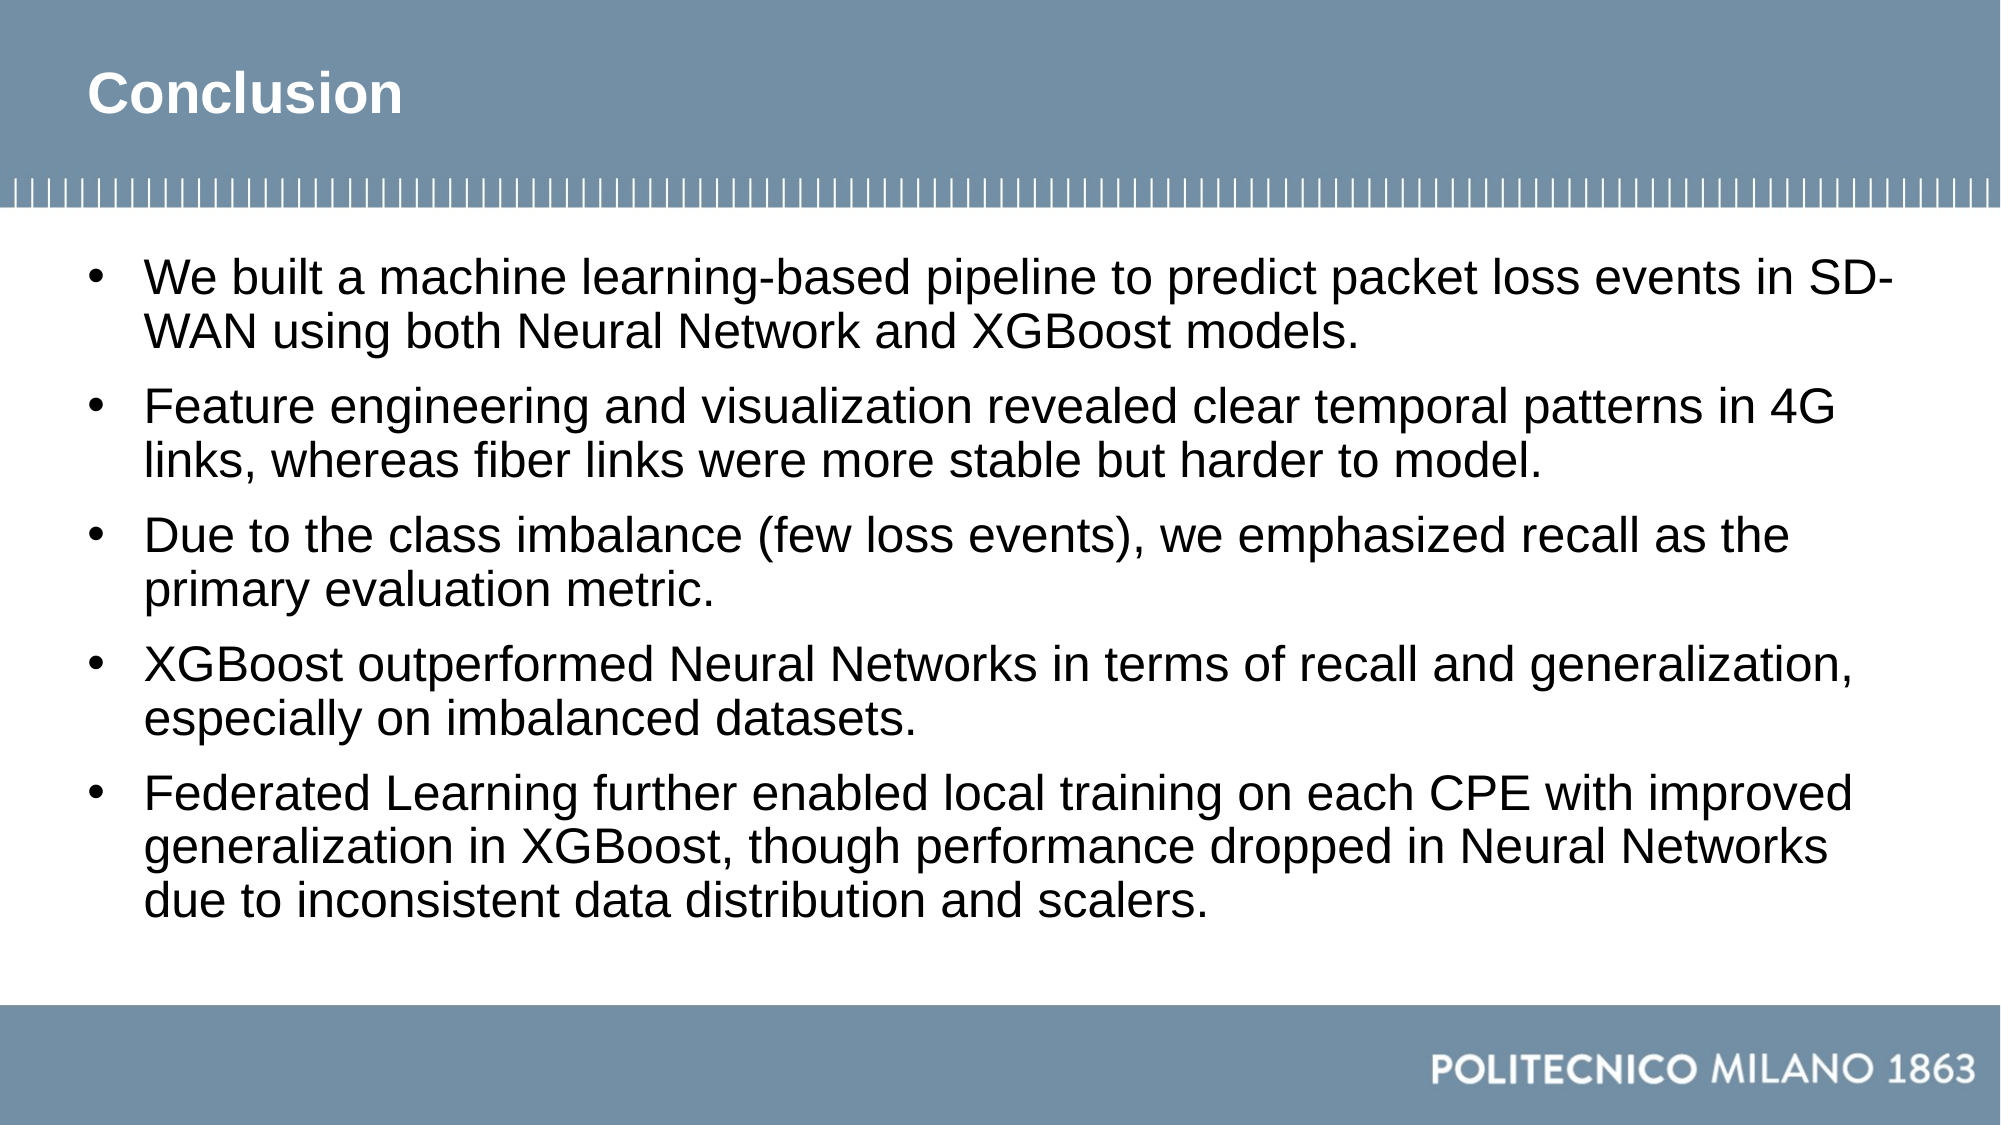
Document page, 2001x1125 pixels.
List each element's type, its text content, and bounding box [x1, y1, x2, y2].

title Conclusion [72, 22, 1920, 167]
list We built a machine learning-based pipeline to predict packet loss events in SD-WAN using both Neural Network and XGBoost models. Feature engineering and visualization revealed clear temporal patterns in 4G links, whereas fiber links were more stable but harder to model. Due to the class imbalance (few loss events), we emphasized recall as the primary evaluation metric. XGBoost outperformed Neural Networks in terms of recall and generalization, especially on imbalanced datasets. Federated Learning further enabled local training on each CPE with improved generalization in XGBoost, though performance dropped in Neural Networks due to inconsistent data distribution and scalers. [72, 244, 1920, 959]
picture [0, 0, 2001, 1125]
